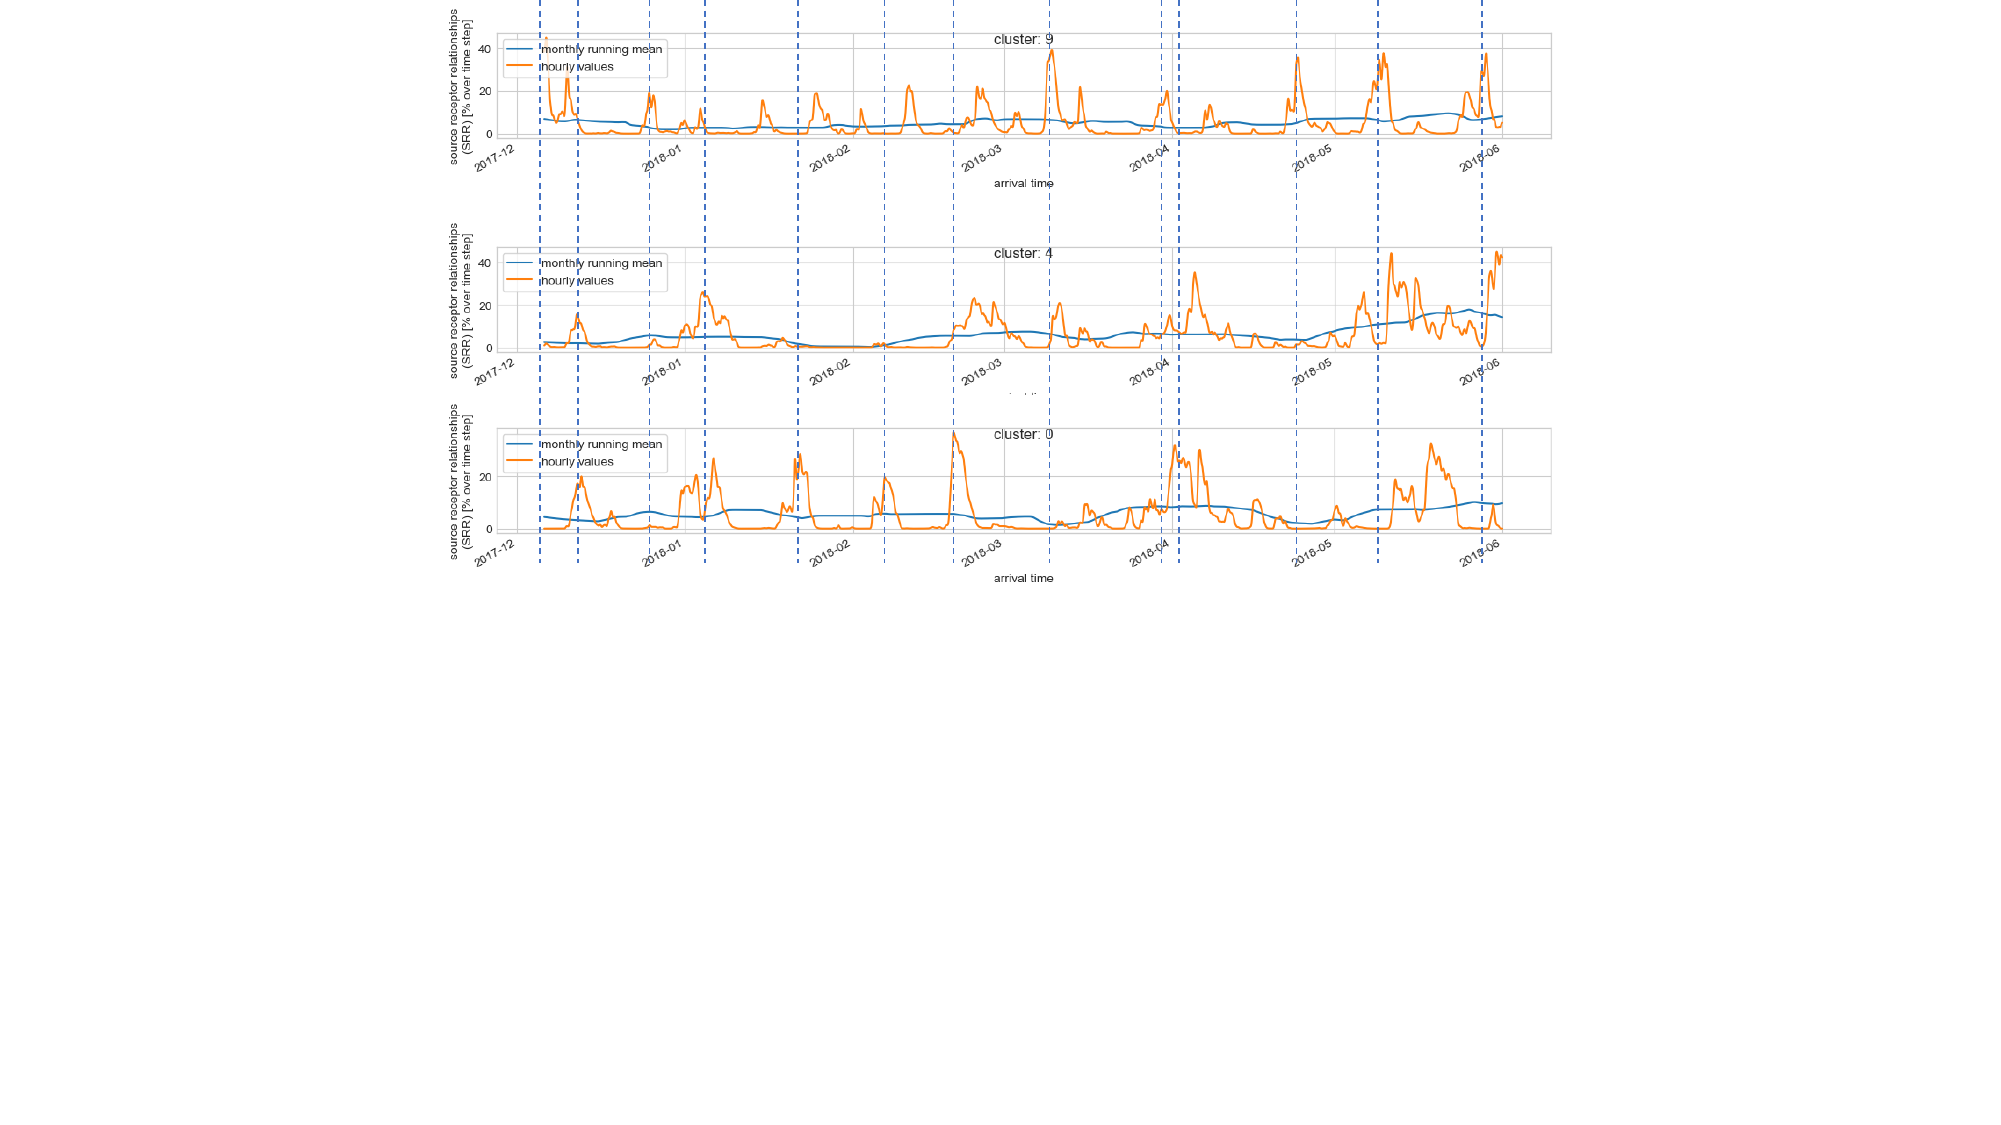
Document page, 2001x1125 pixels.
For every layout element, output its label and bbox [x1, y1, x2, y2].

picture [433, 0, 1573, 594]
